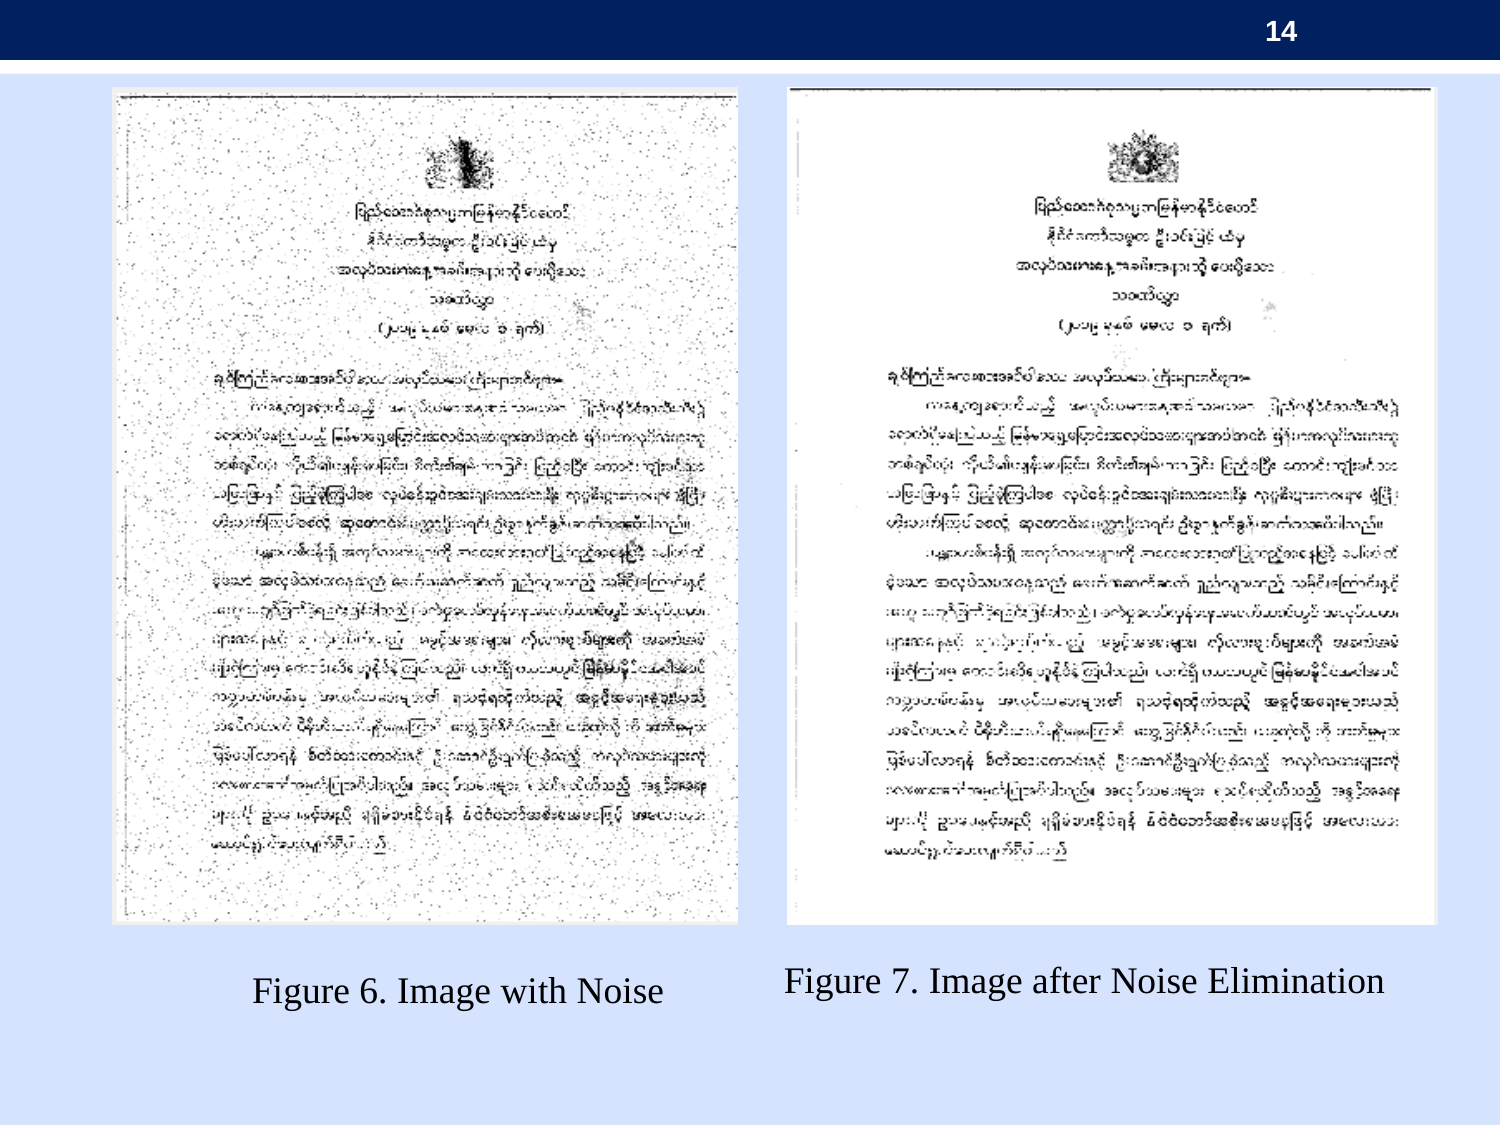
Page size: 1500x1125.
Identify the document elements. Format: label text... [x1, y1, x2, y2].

text_box Figure 6. Image with Noise [237, 958, 680, 1018]
text_box Figure 7. Image after Noise Elimination [768, 949, 1401, 1009]
slide_number 14 [1250, 3, 1425, 57]
picture [787, 87, 1438, 926]
picture [112, 87, 738, 926]
